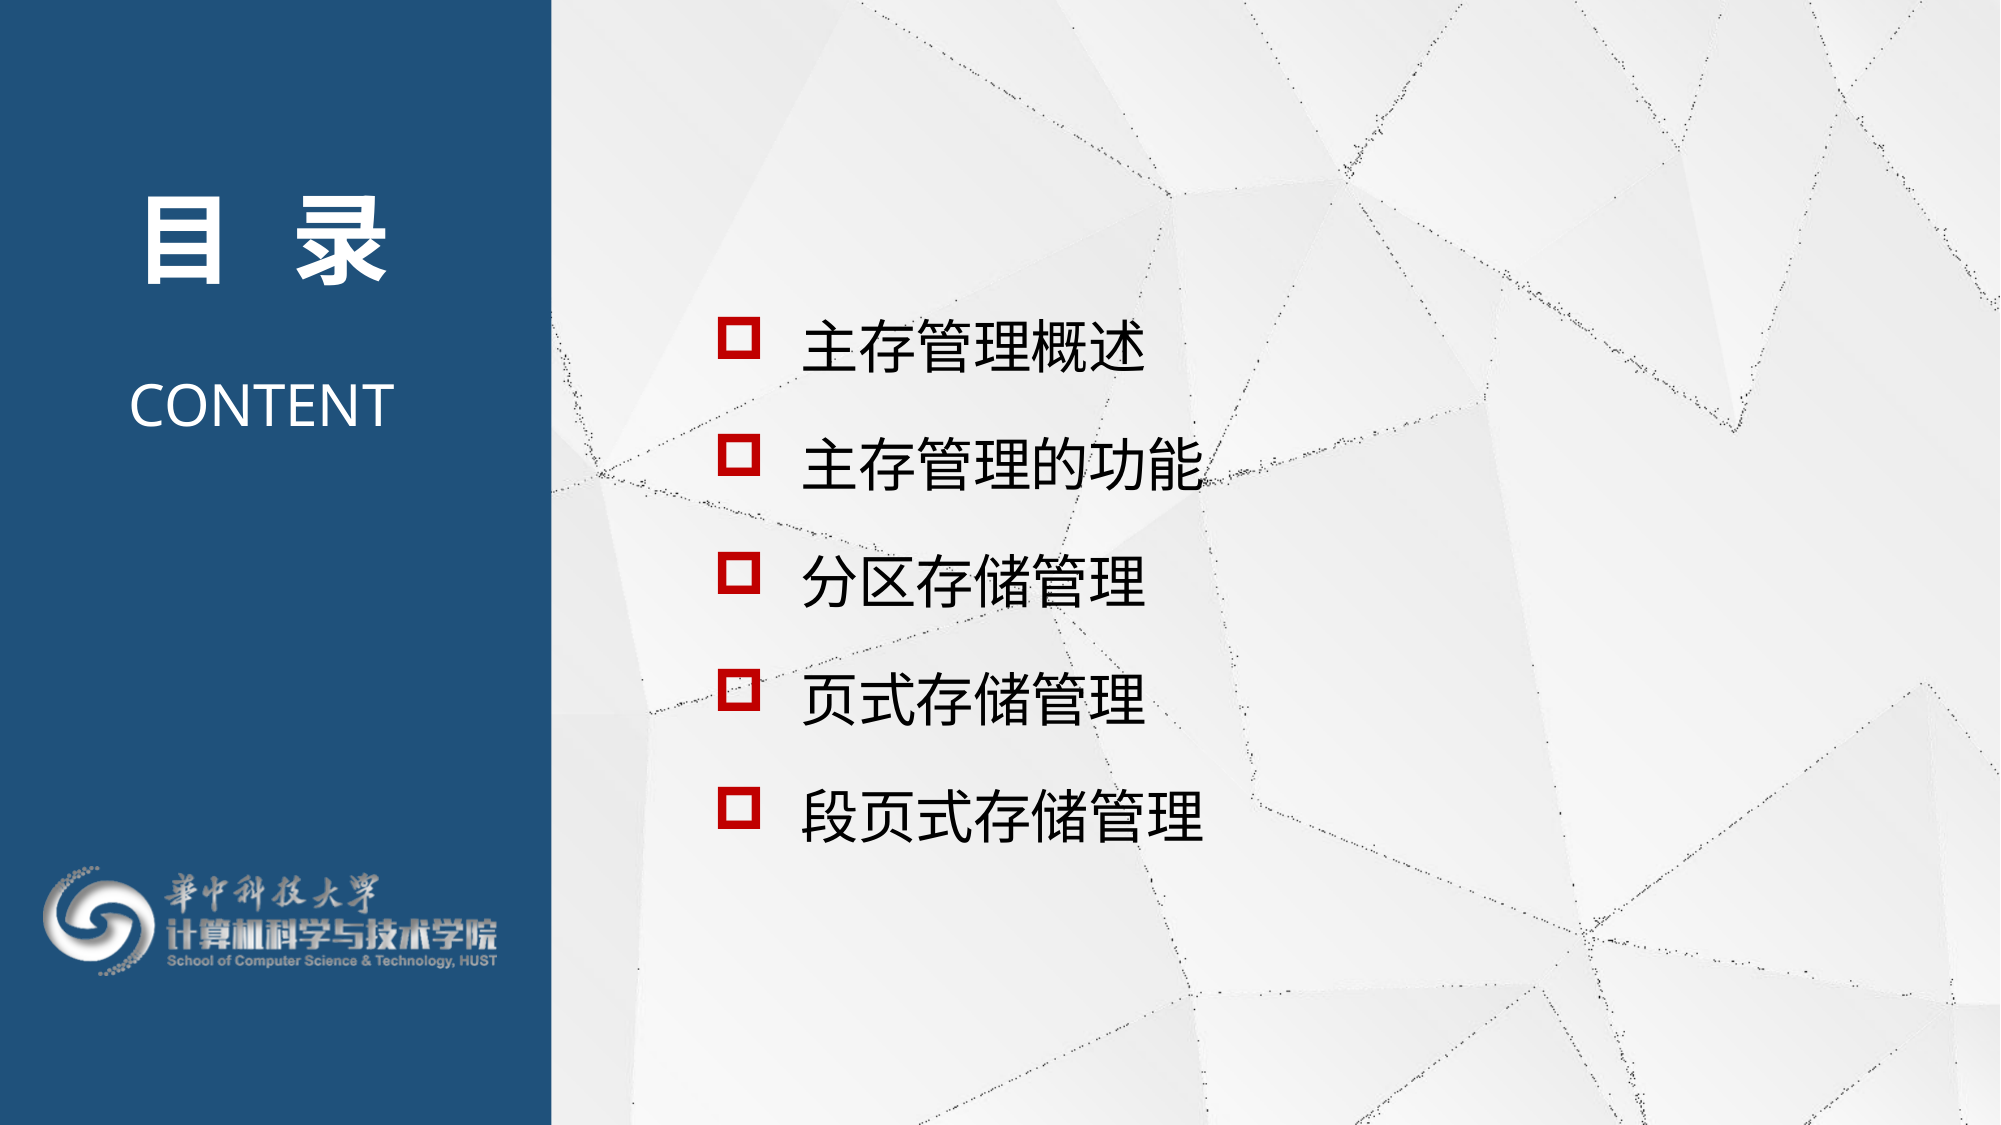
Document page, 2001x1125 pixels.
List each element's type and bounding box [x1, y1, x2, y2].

picture [43, 866, 497, 977]
text_box [0, 0, 2000, 1125]
